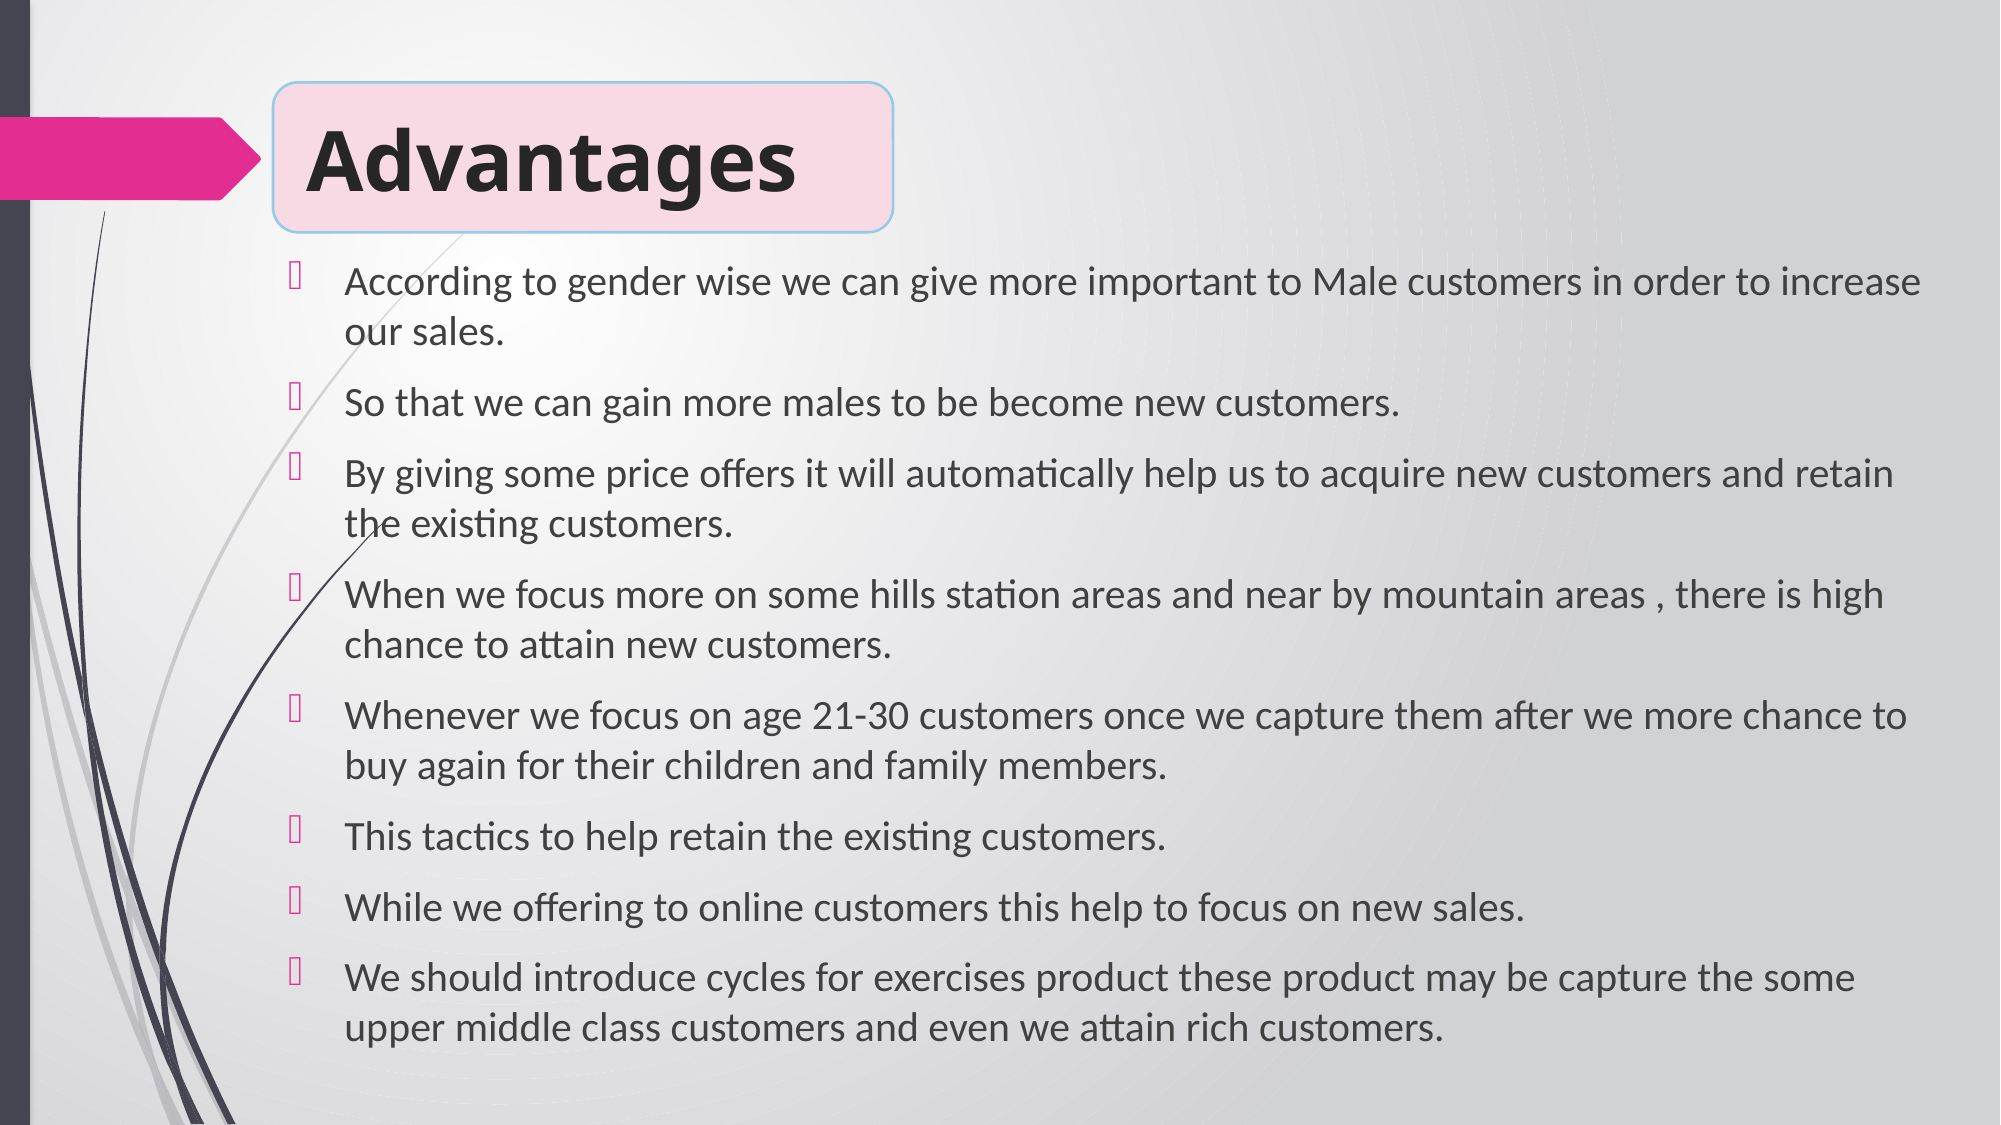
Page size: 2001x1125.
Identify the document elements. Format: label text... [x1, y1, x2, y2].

text_box [271, 81, 894, 234]
list According to gender wise we can give more important to Male customers in order to increase our sales. So that we can gain more males to be become new customers. By giving some price offers it will automatically help us to acquire new customers and retain the existing customers. When we focus more on some hills station areas and near by mountain areas , there is high chance to attain new customers. Whenever we focus on age 21-30 customers once we capture them after we more chance to buy again for their children and family members. This tactics to help retain the existing customers. While we offering to online customers this help to focus on new sales. We should introduce cycles for exercises product these product may be capture the some upper middle class customers and even we attain rich customers. [273, 246, 1955, 867]
title Advantages [291, 100, 1754, 215]
